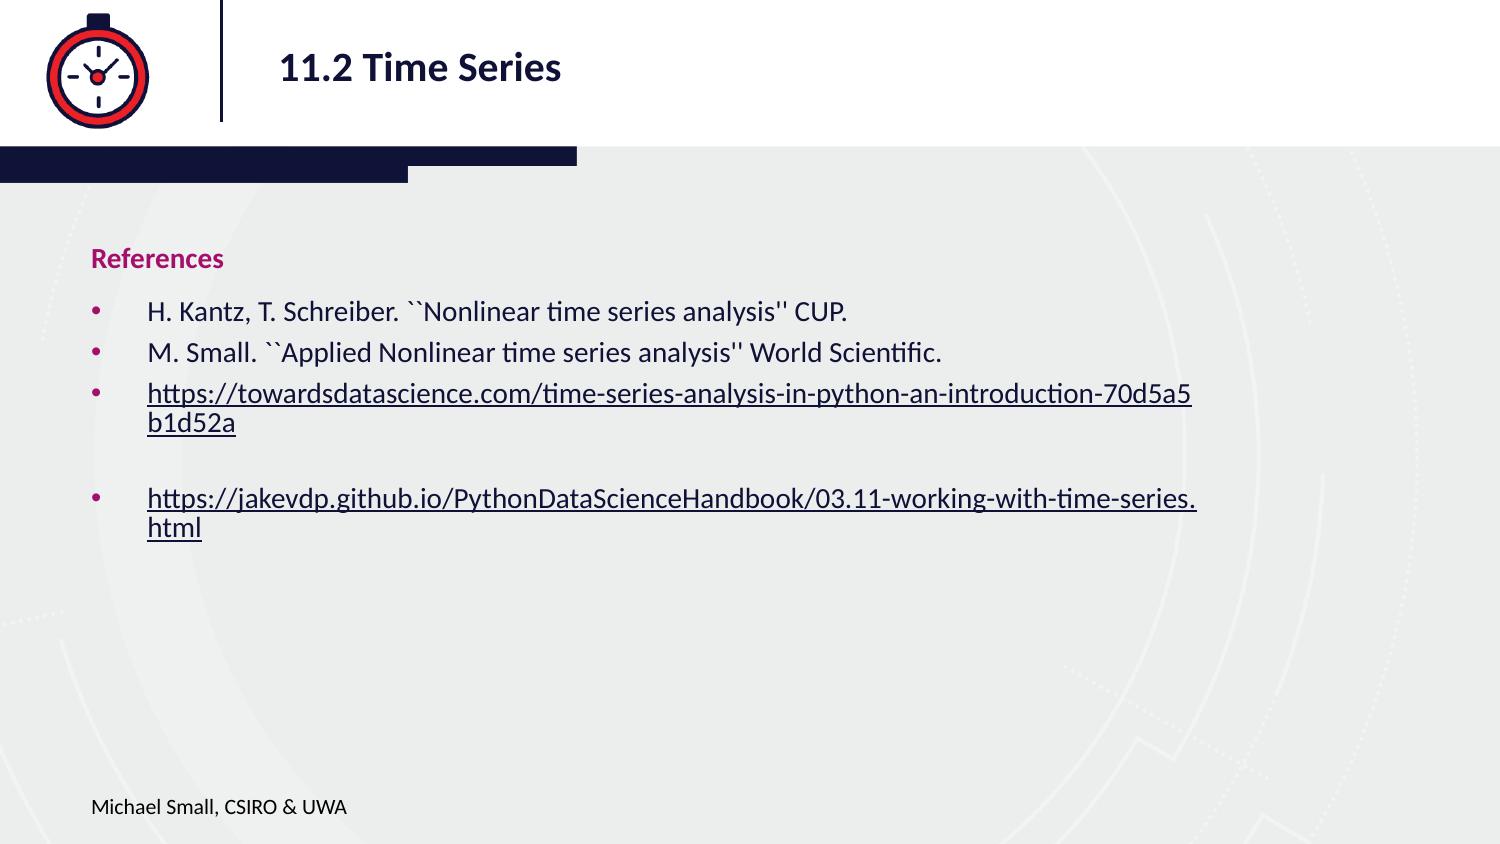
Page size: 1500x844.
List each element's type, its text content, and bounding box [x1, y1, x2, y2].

list Michael Small, CSIRO & UWA [76, 784, 1217, 821]
list H. Kantz, T. Schreiber. ``Nonlinear time series analysis'' CUP. M. Small. ``Applied Nonlinear time series analysis'' World Scientific. https://towardsdatascience.com/time-series-analysis-in-python-an-introduction-70d5a5b1d52a https://jakevdp.github.io/PythonDataScienceHandbook/03.11-working-with-time-series.html [76, 285, 1217, 580]
picture [0, 0, 1500, 844]
list 11.2 Time Series [263, 32, 1404, 106]
list References [76, 231, 1217, 268]
